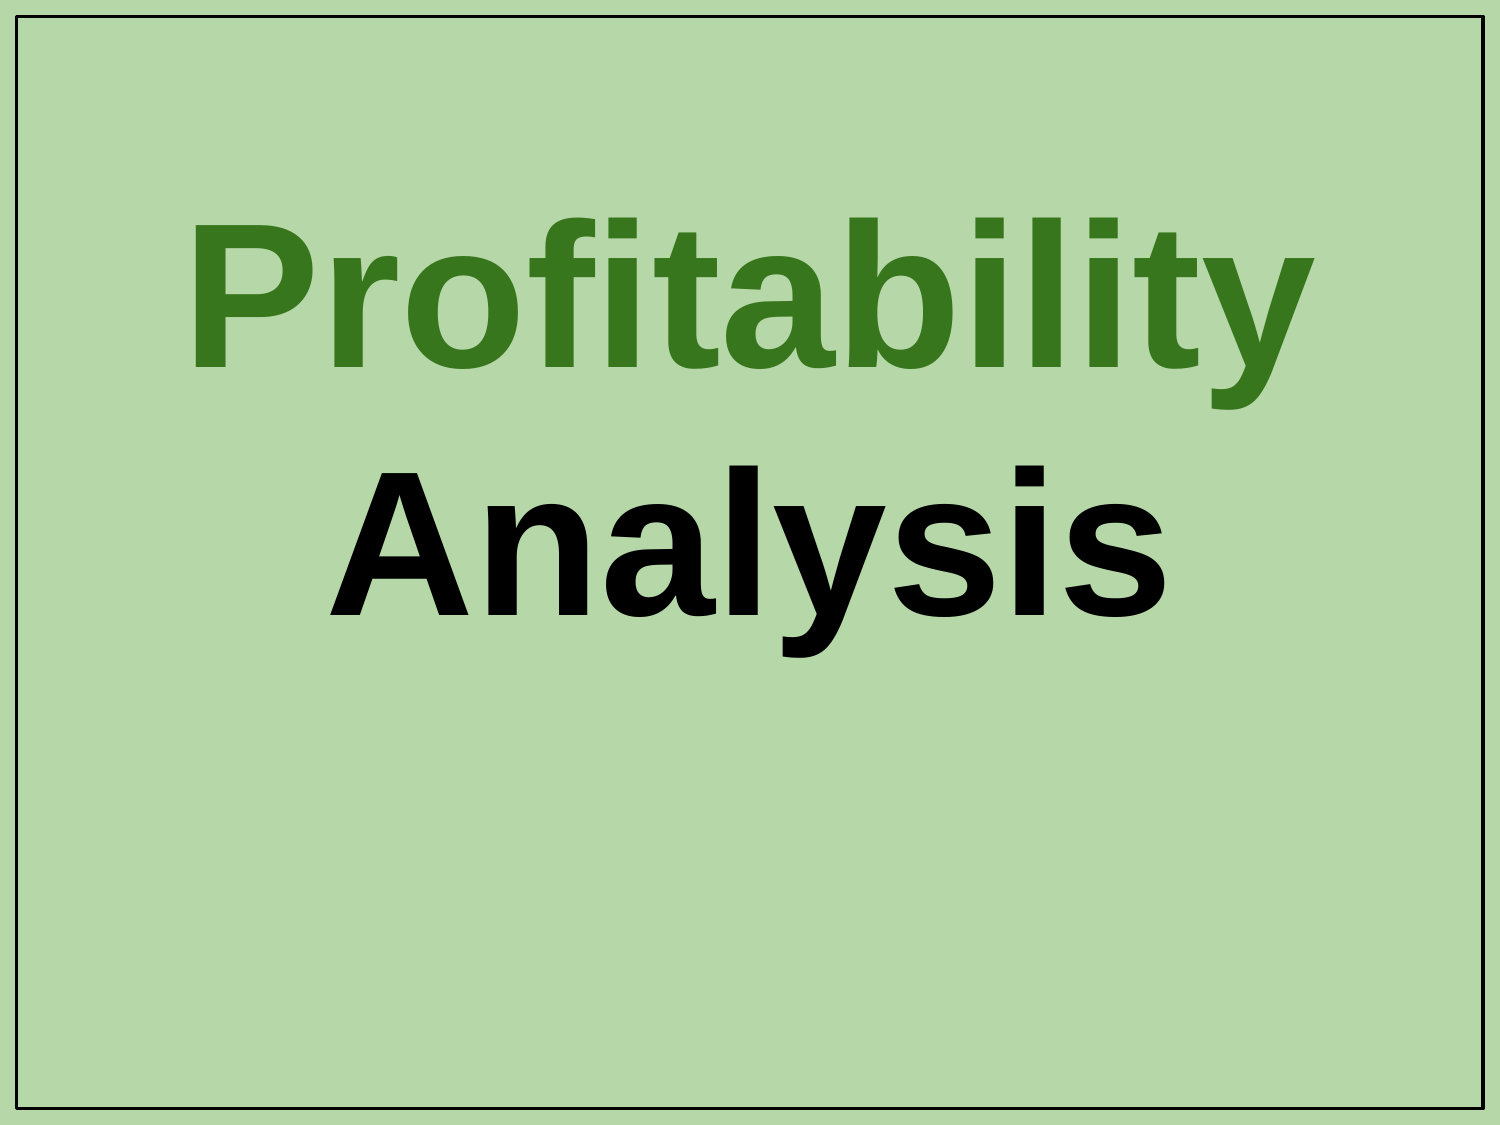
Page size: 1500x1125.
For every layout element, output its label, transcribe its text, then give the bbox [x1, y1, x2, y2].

title Profitability Analysis [51, 109, 1449, 672]
text_box [16, 16, 1483, 1109]
